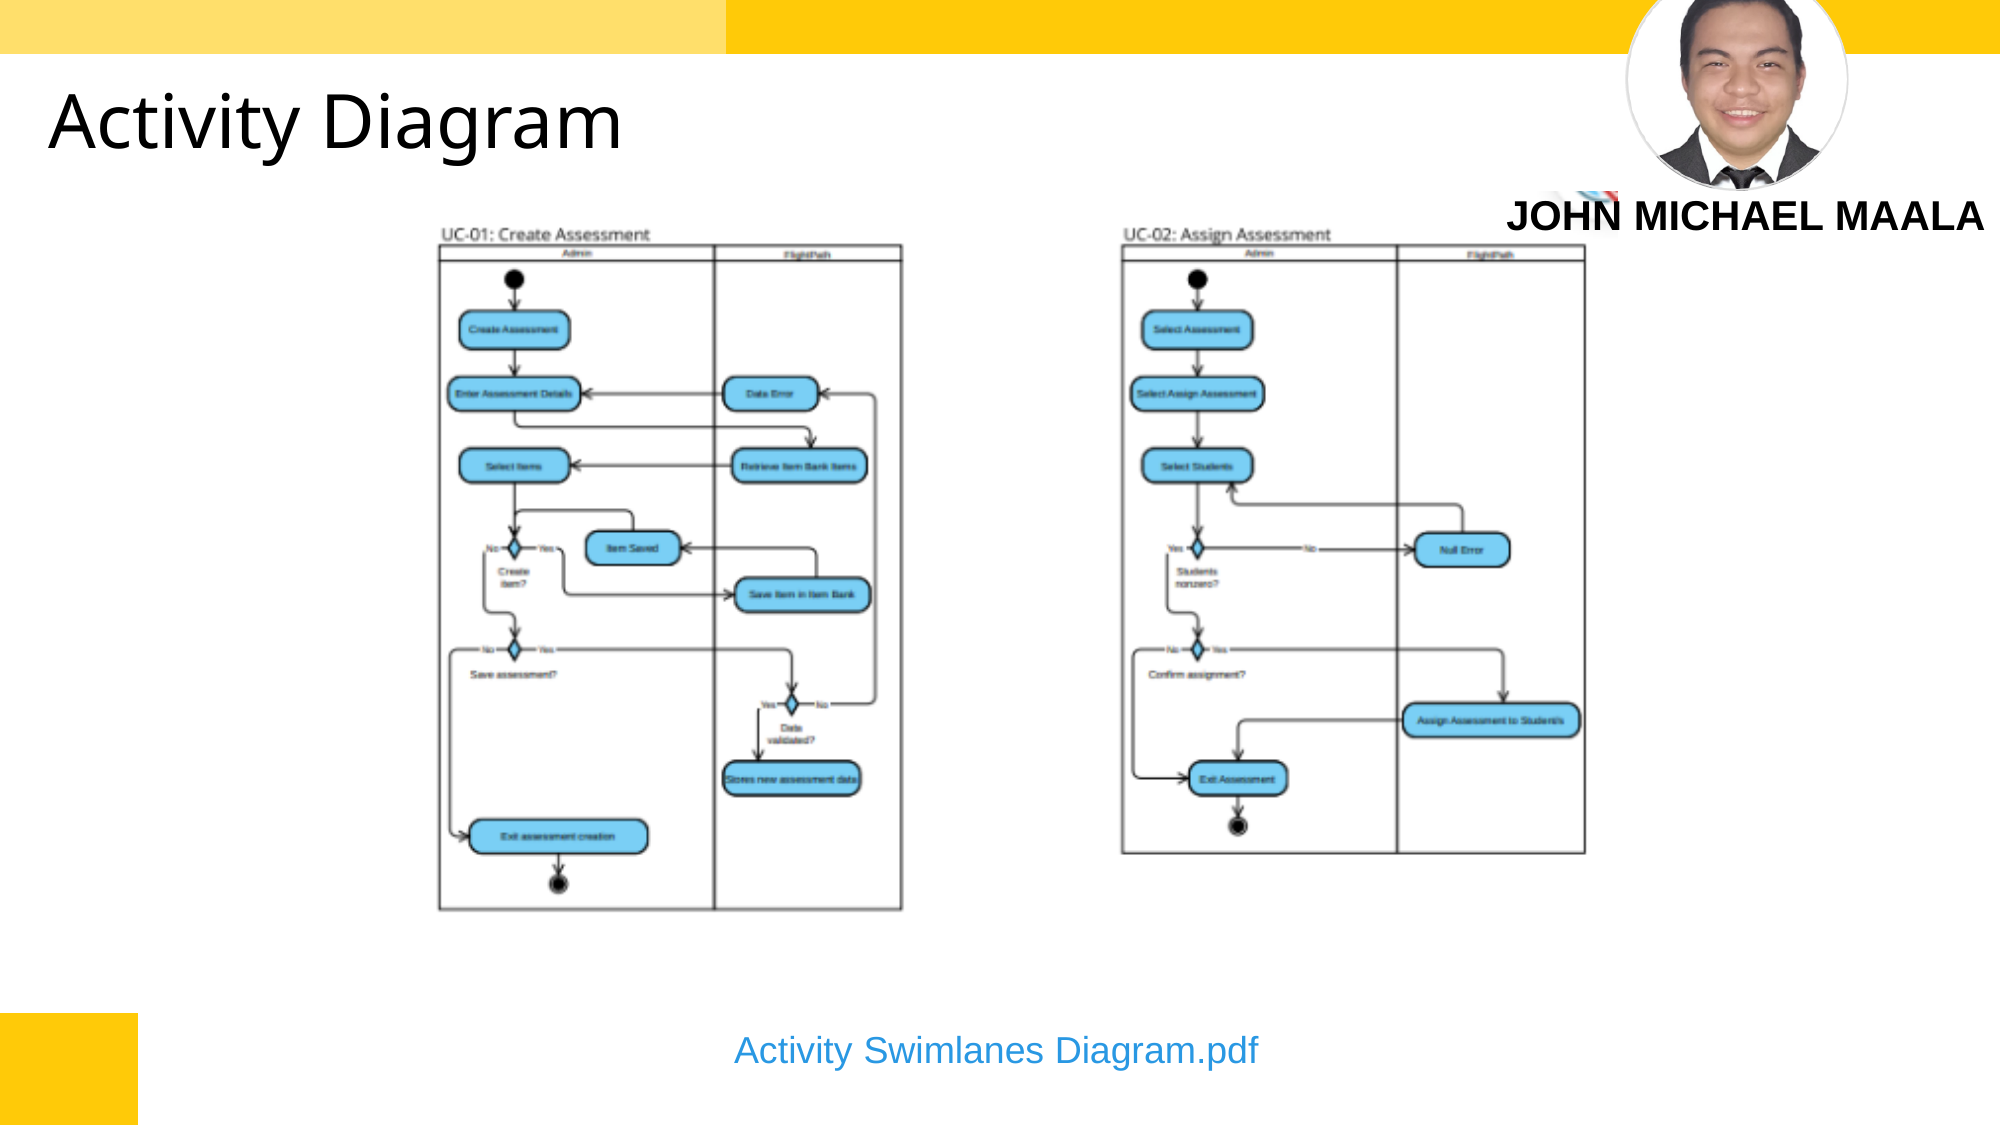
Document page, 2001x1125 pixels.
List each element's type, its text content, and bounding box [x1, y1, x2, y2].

picture [382, 191, 1618, 934]
text_box JOHN MICHAEL MAALA [1491, 181, 2000, 247]
picture [1625, 0, 1849, 192]
text_box Activity Swimlanes Diagram.pdf [719, 1018, 1281, 1079]
text_box Activity Diagram [48, 25, 1625, 211]
